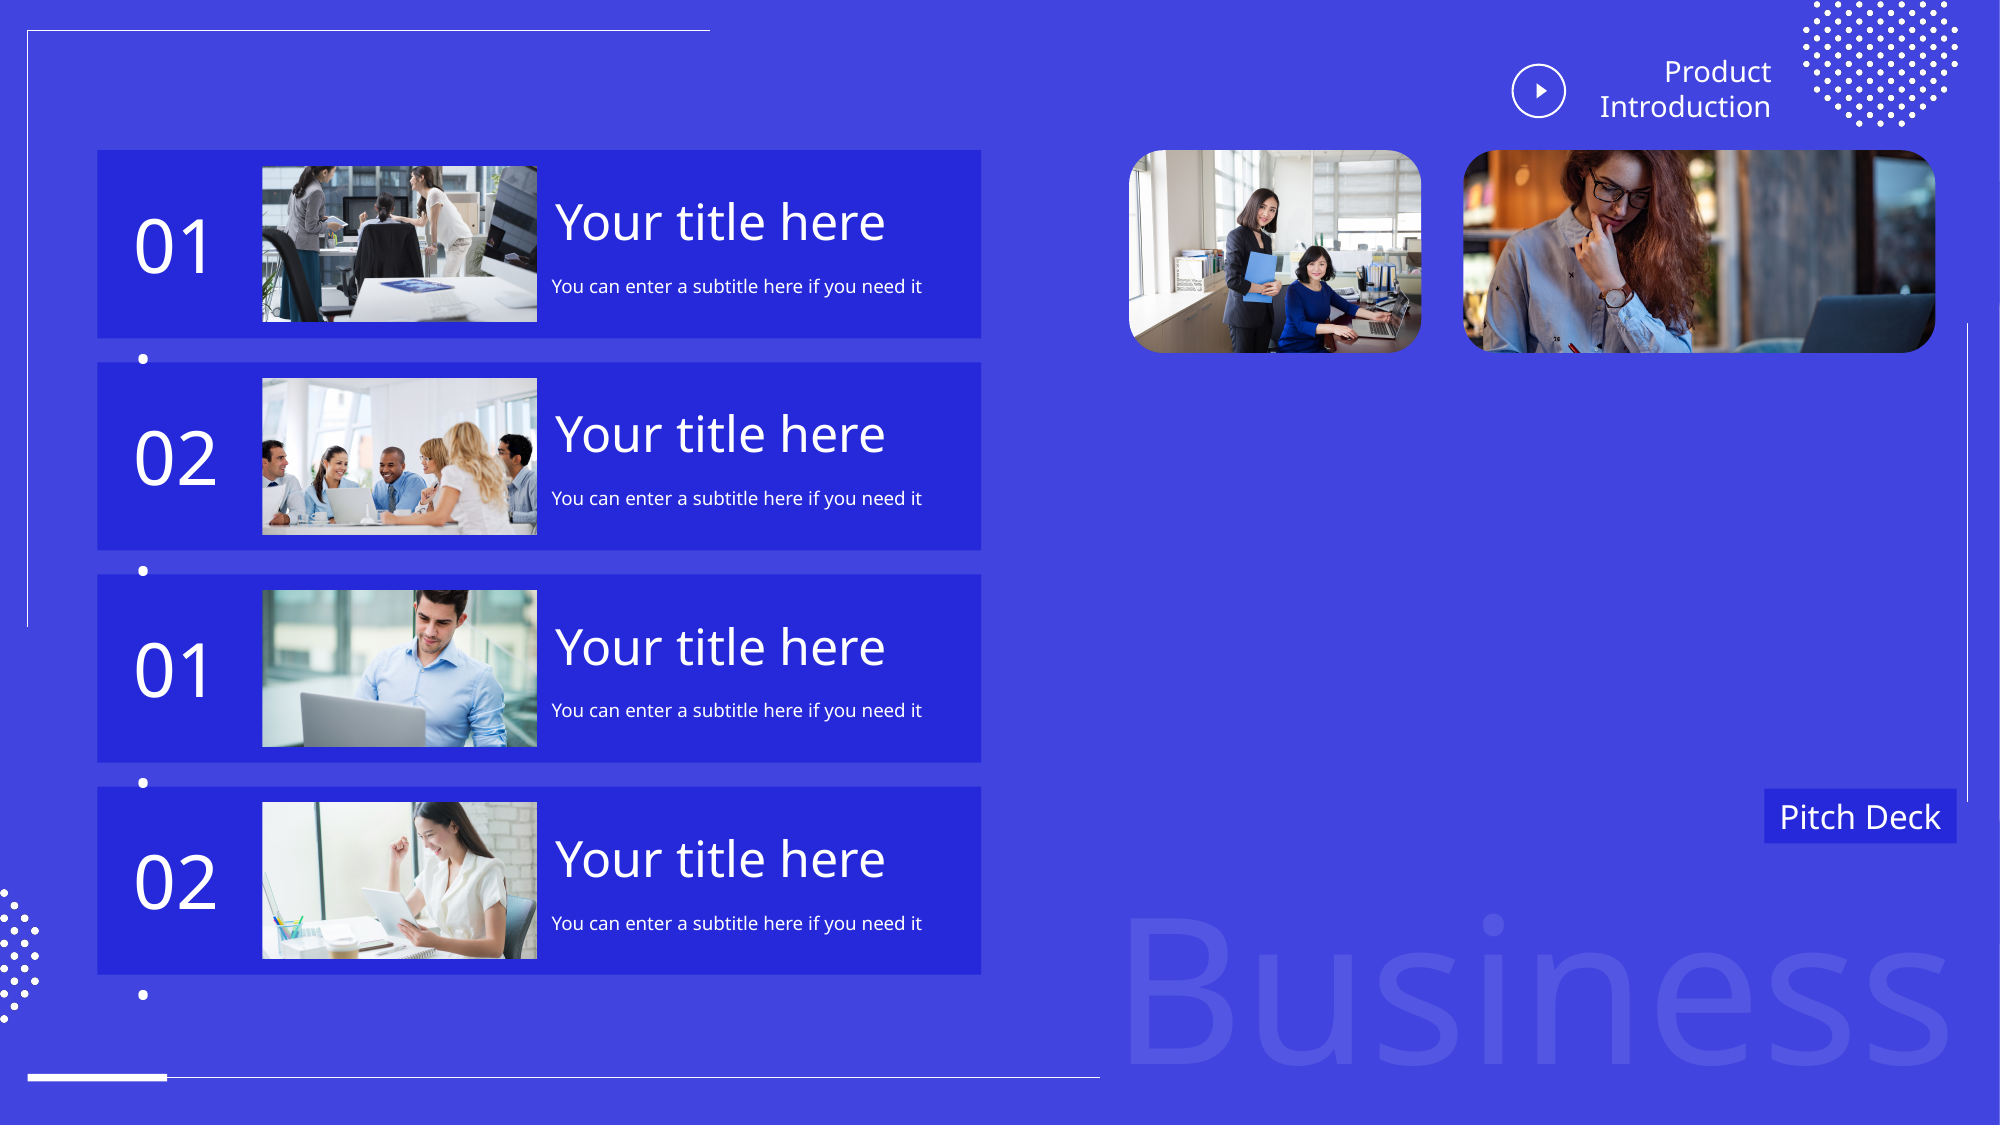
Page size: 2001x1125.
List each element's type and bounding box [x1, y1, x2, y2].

text_box [536, 183, 982, 306]
text_box [27, 1073, 1100, 1082]
text_box [1512, 64, 1566, 118]
text_box [536, 819, 982, 942]
picture [0, 889, 39, 1023]
text_box [536, 395, 982, 518]
text_box [536, 607, 982, 730]
text_box [0, 0, 2000, 1125]
picture [1803, 1, 1958, 127]
text_box [27, 30, 711, 627]
